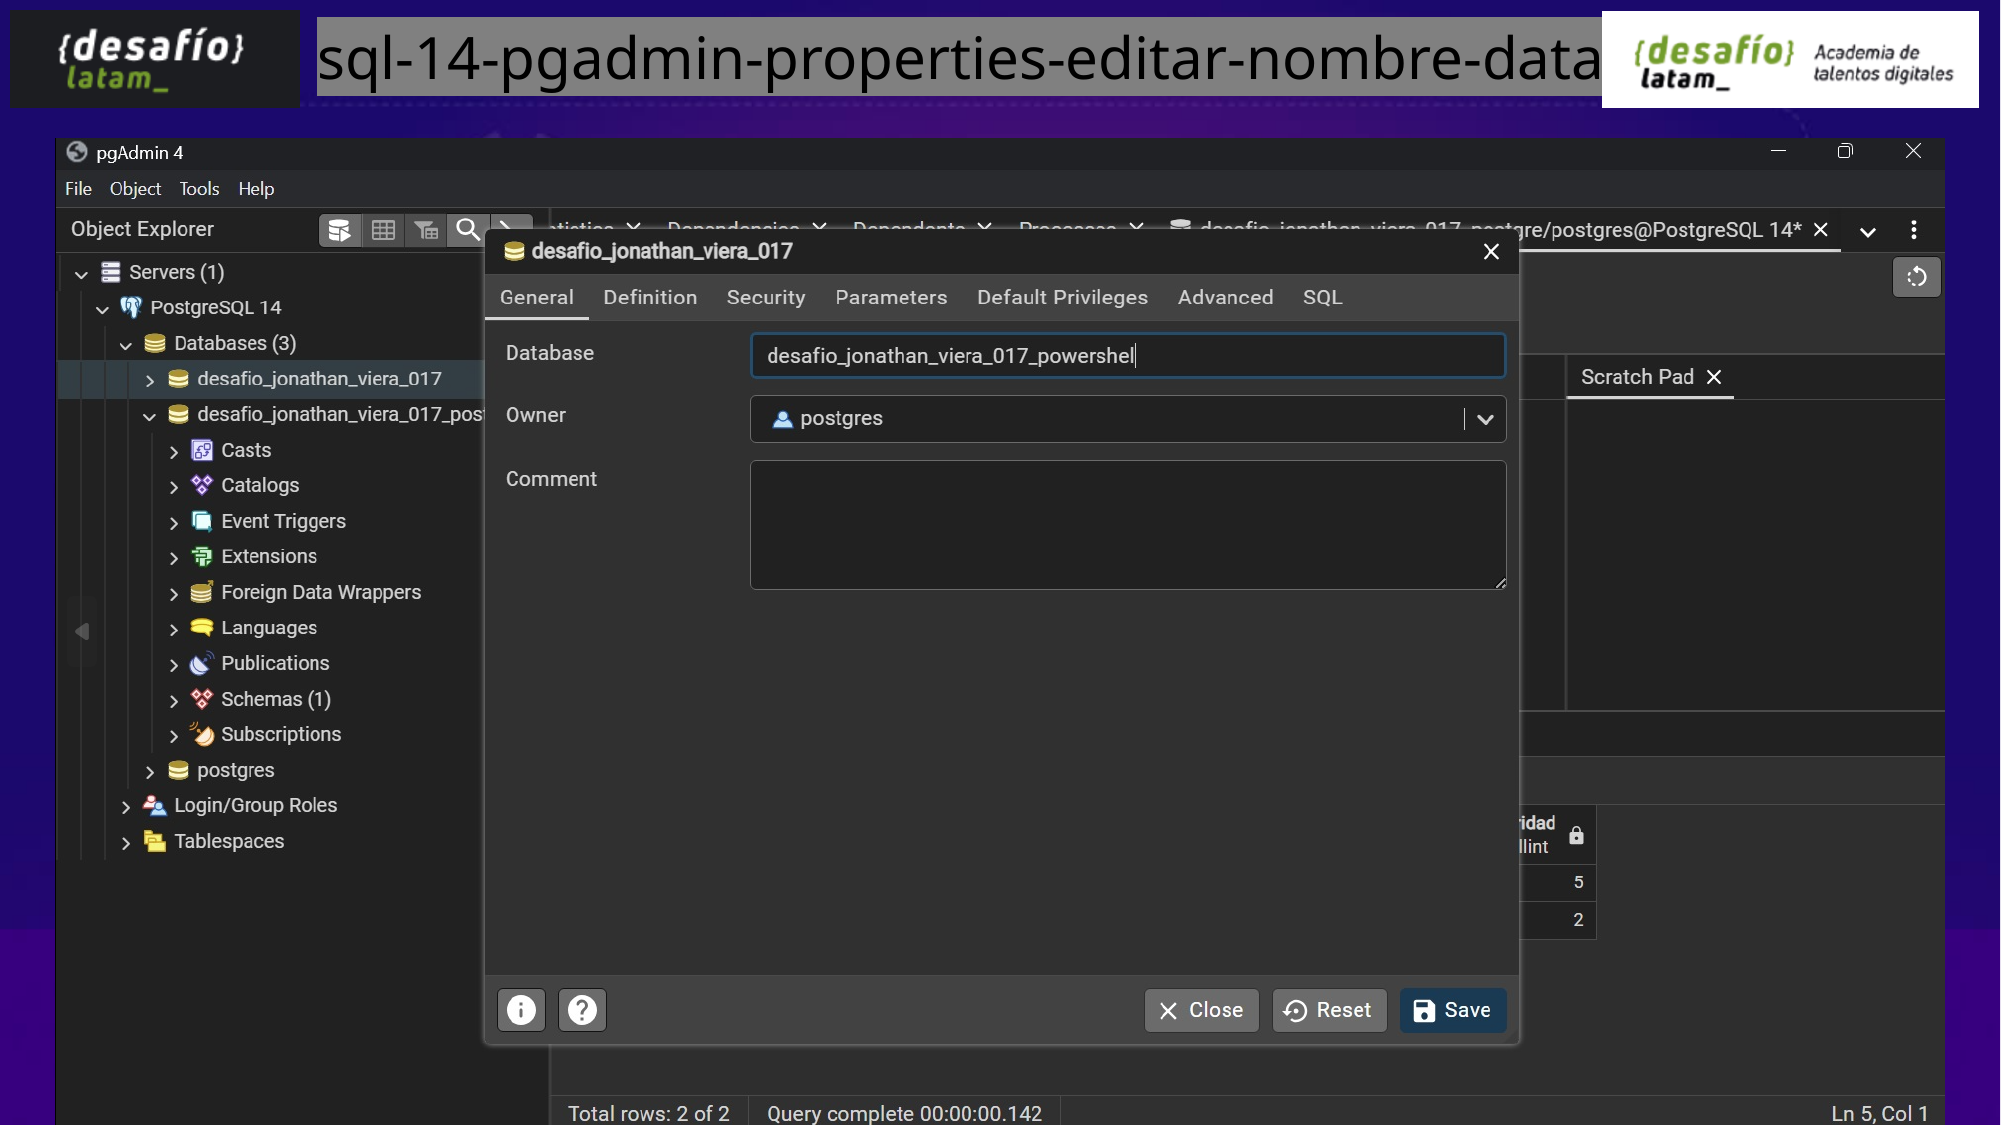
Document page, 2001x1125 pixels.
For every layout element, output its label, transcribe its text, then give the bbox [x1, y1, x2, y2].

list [10, 10, 300, 108]
title sql-14-pgadmin-properties-editar-nombre-database [302, 0, 1861, 120]
picture [0, 0, 2001, 1125]
